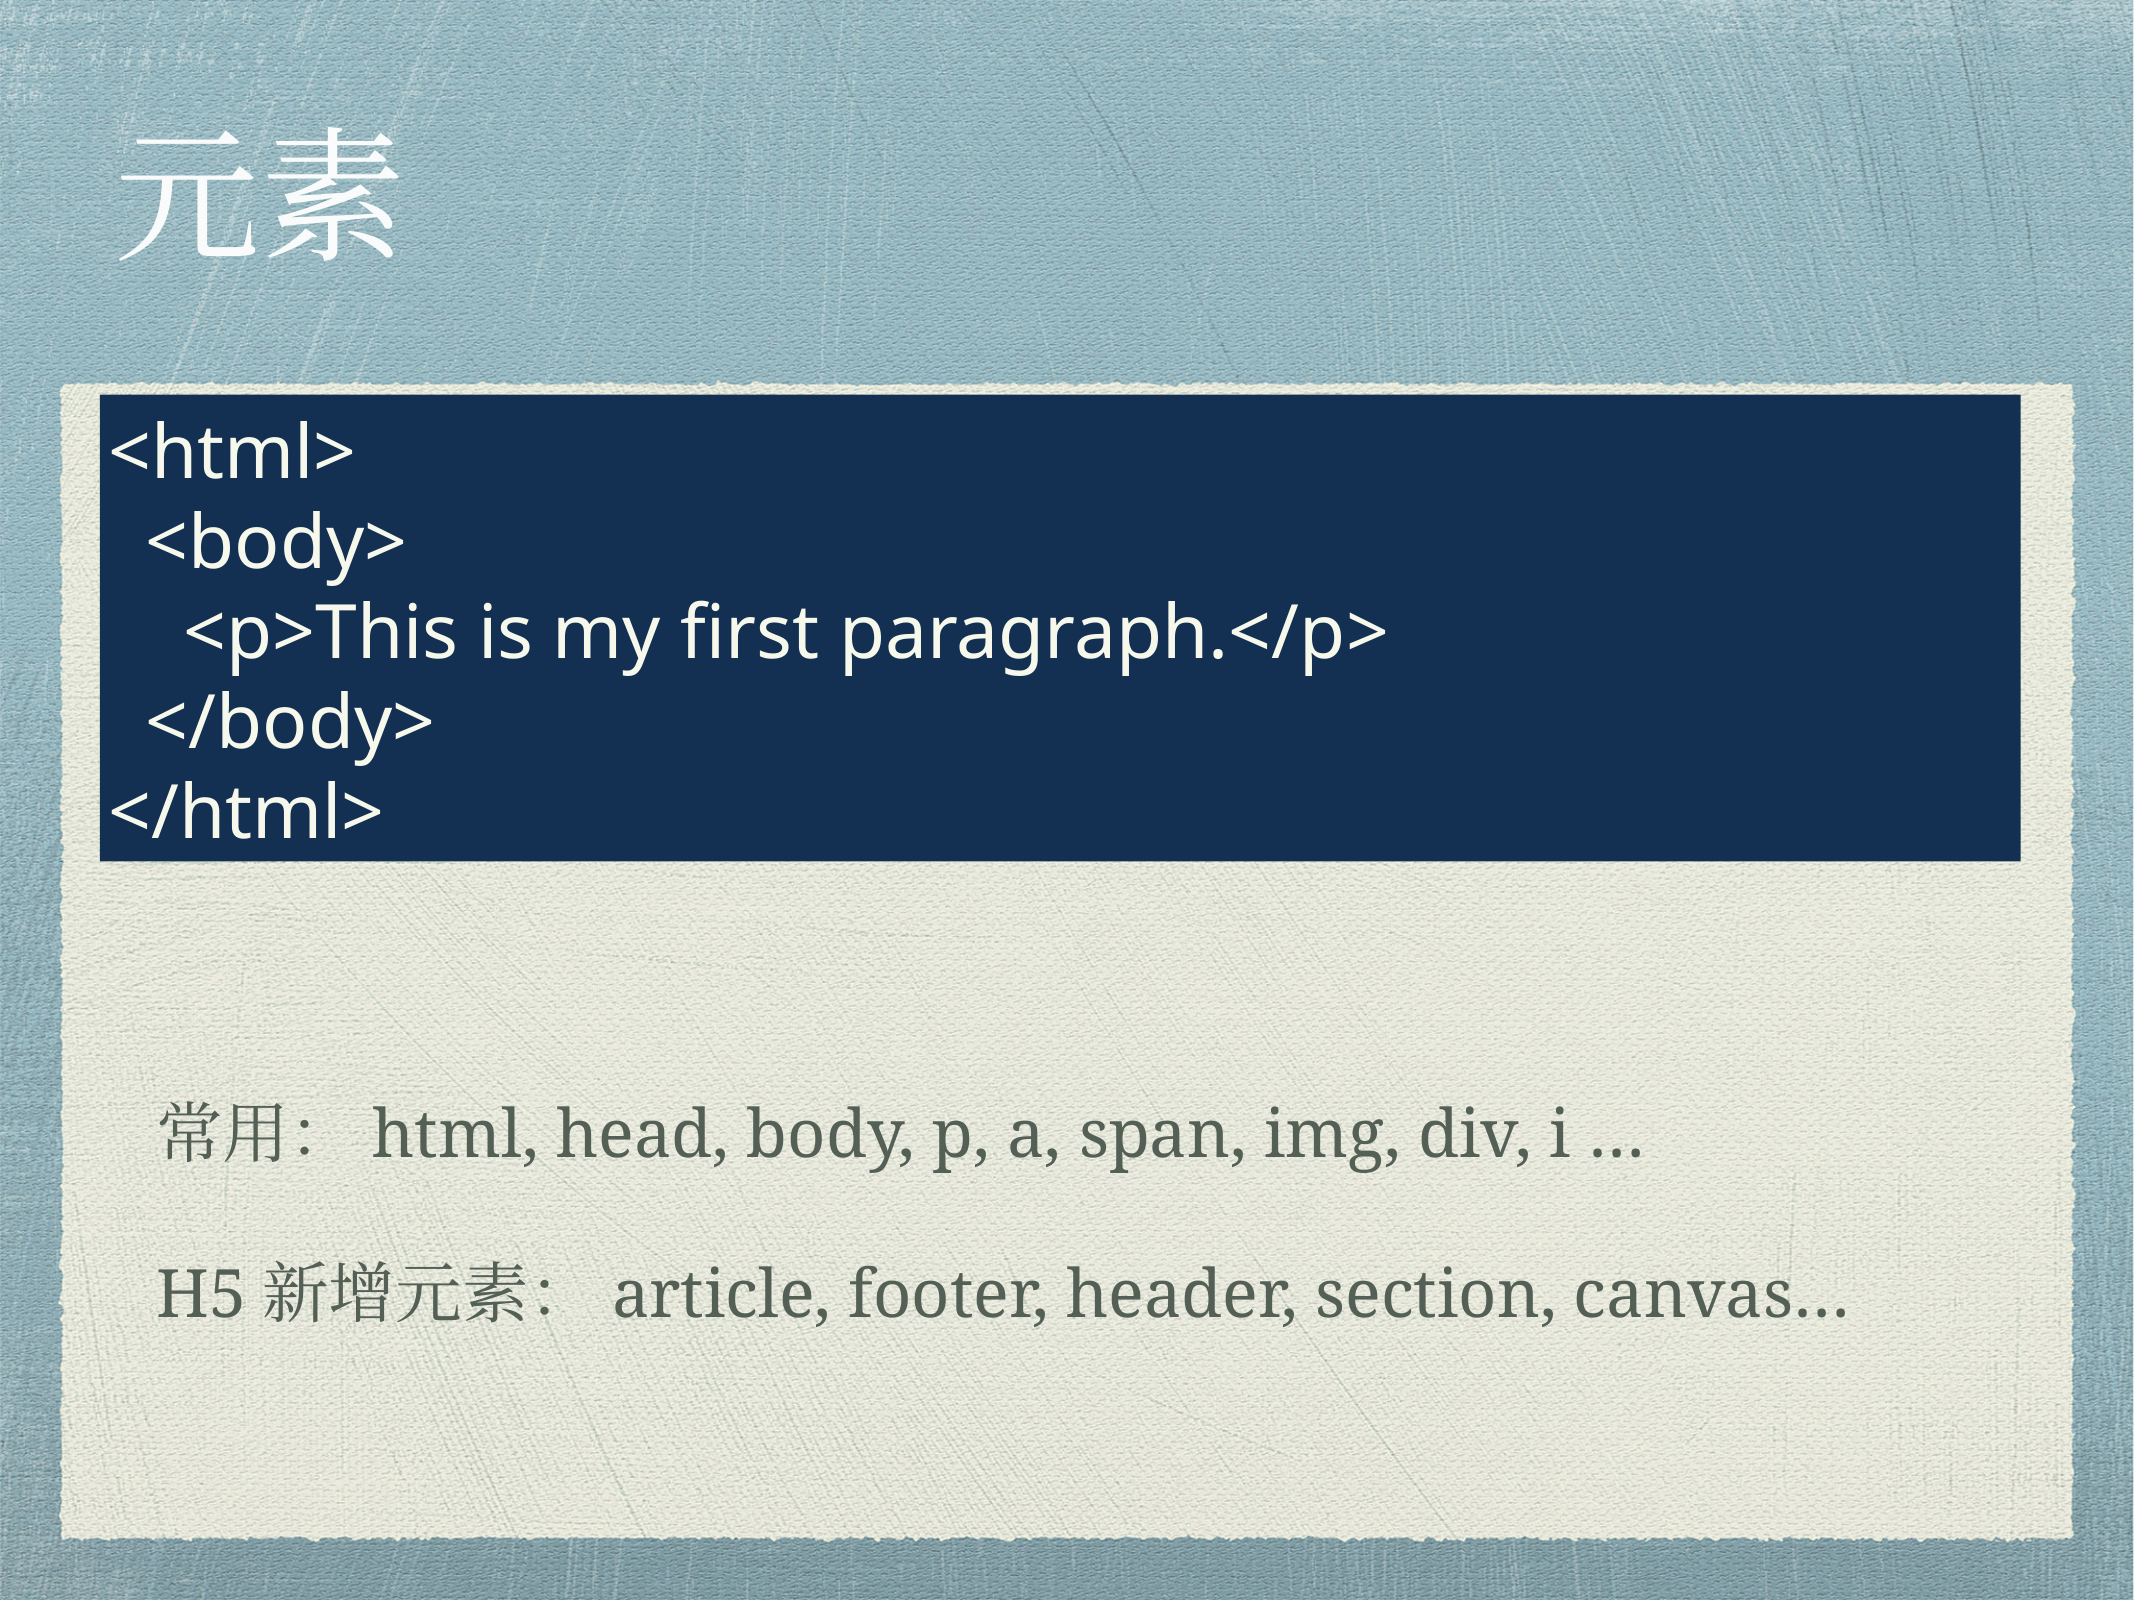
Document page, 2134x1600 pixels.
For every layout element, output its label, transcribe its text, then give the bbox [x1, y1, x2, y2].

picture [0, 0, 2134, 1600]
title 元素 [105, 24, 2028, 359]
text_box <html> <body> <p>This is my first paragraph.</p> </body> </html> [99, 394, 2021, 862]
text_box 常用：html, head, body, p, a, span, img, div, i … H5新增元素：article, footer, header, section, canvas… [147, 1082, 1860, 1339]
